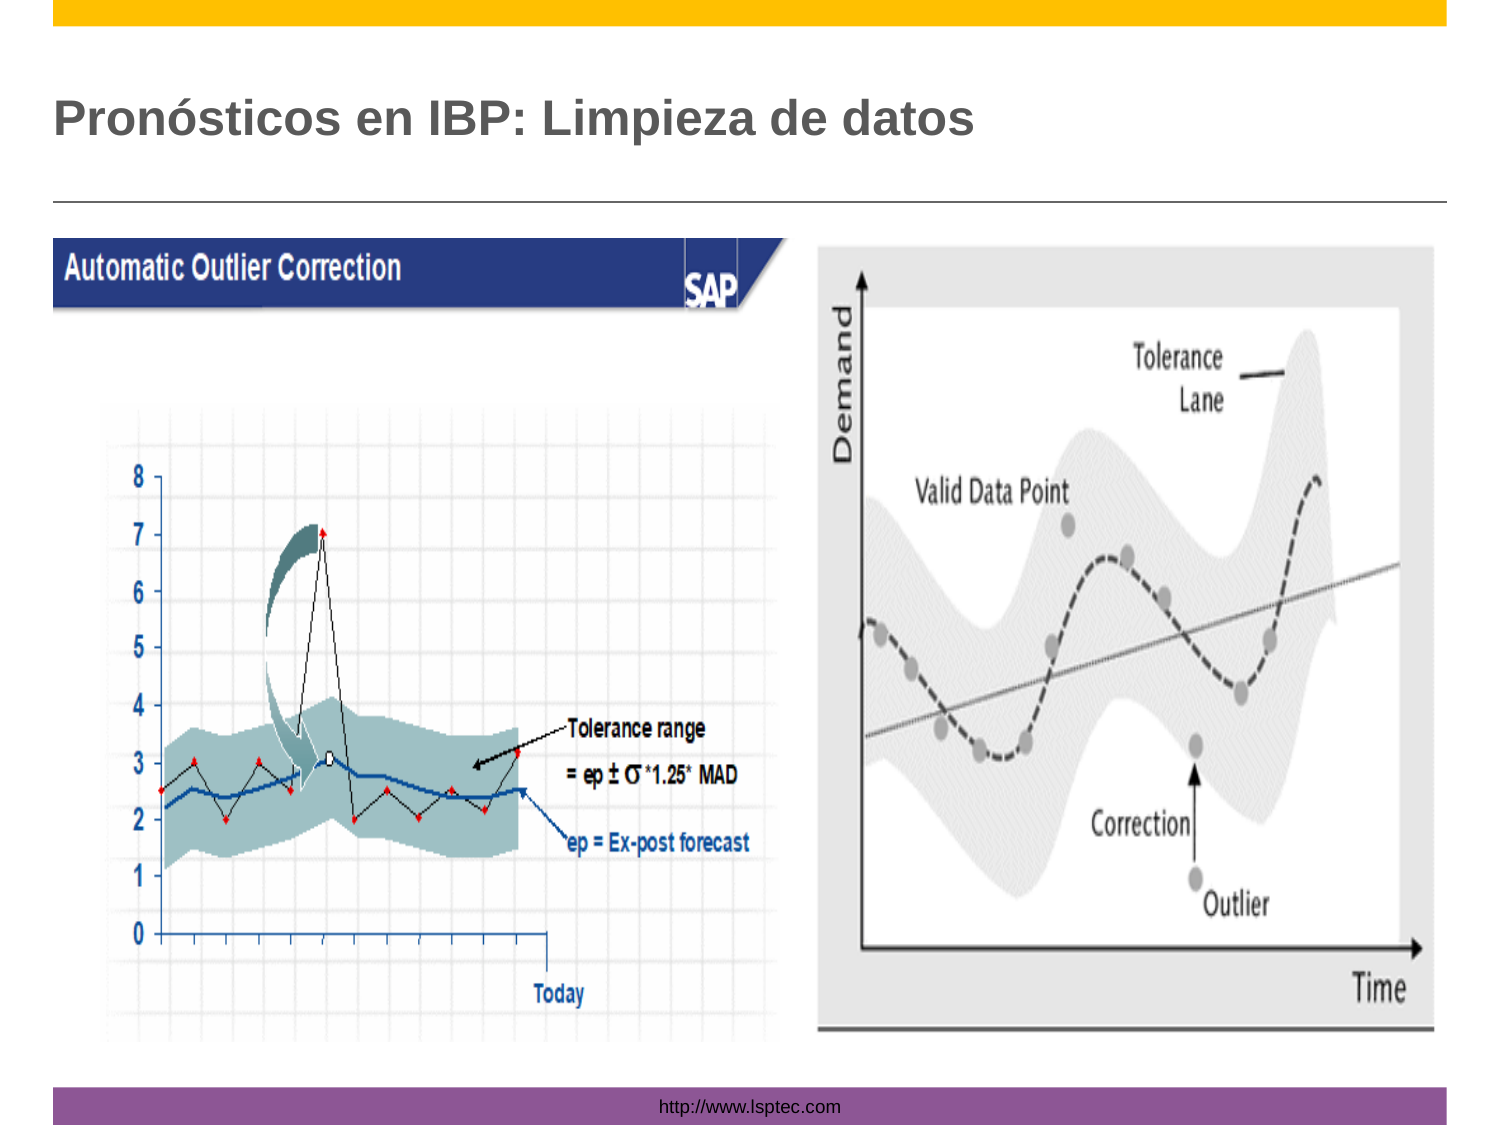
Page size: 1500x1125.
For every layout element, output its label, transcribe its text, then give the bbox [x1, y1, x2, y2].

picture [52, 237, 1448, 1043]
title Pronósticos en IBP: Limpieza de datos [53, 53, 1447, 178]
